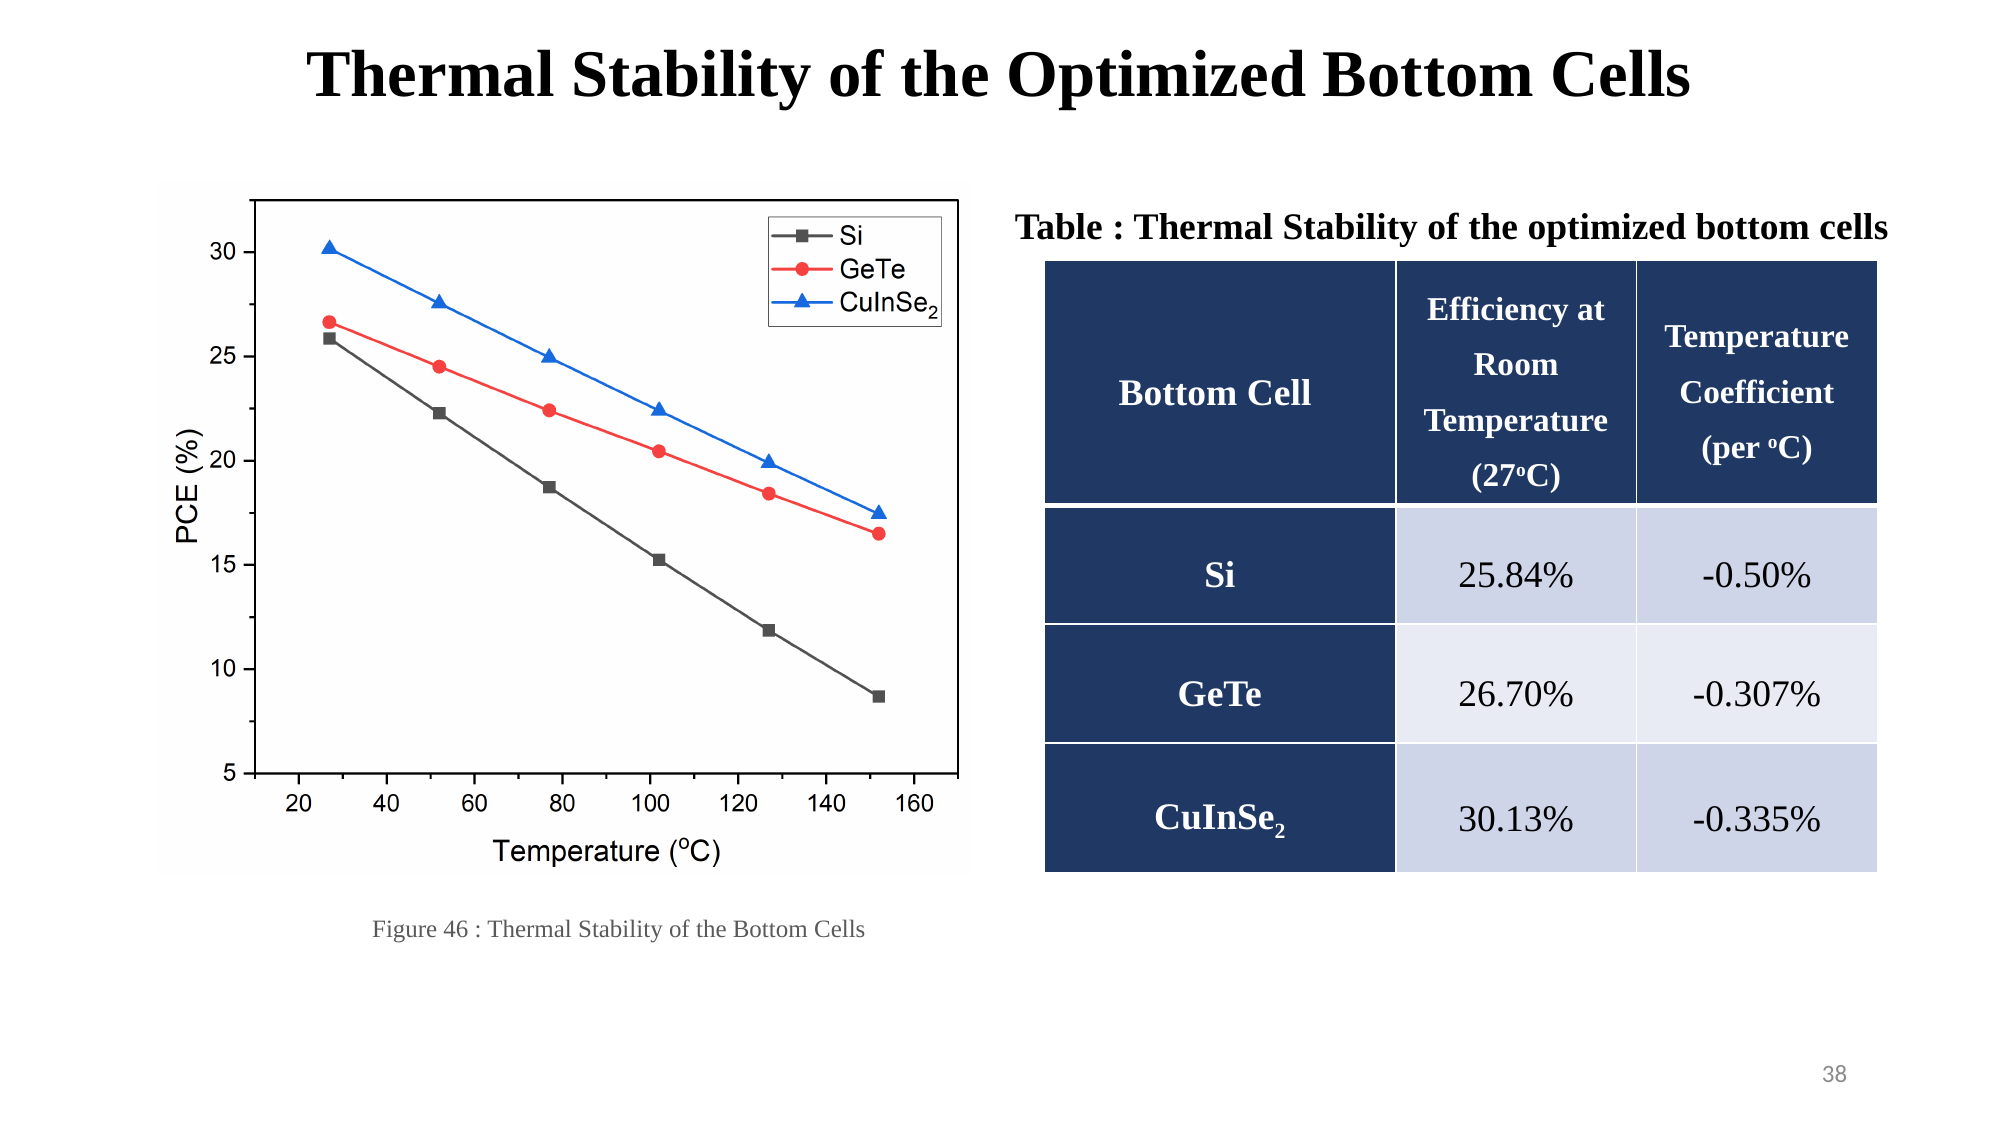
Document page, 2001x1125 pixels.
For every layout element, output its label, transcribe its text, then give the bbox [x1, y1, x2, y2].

table_cell -0.50% [1637, 508, 1877, 623]
table_cell CuInSe2 [1045, 744, 1395, 872]
text_box Figure 46 : Thermal Stability of the Bottom Cells [299, 889, 939, 950]
table_header Temperature Coefficient (per oC) [1637, 261, 1877, 503]
text_box Table : Thermal Stability of the optimized bottom cells [999, 172, 2000, 255]
table_cell 25.84% [1397, 508, 1636, 623]
table_cell Si [1045, 508, 1395, 623]
text_box Thermal Stability of the Optimized Bottom Cells [0, 17, 2000, 133]
table_header Efficiency at Room Temperature (27oC) [1397, 261, 1636, 503]
table_cell 26.70% [1397, 625, 1636, 742]
slide_number 38 [1412, 1042, 1863, 1103]
table_header Bottom Cell [1045, 261, 1395, 503]
table_cell -0.335% [1637, 744, 1877, 872]
table_cell 30.13% [1397, 744, 1636, 872]
table_cell GeTe [1045, 625, 1395, 742]
picture [158, 179, 971, 874]
table_cell -0.307% [1637, 625, 1877, 742]
